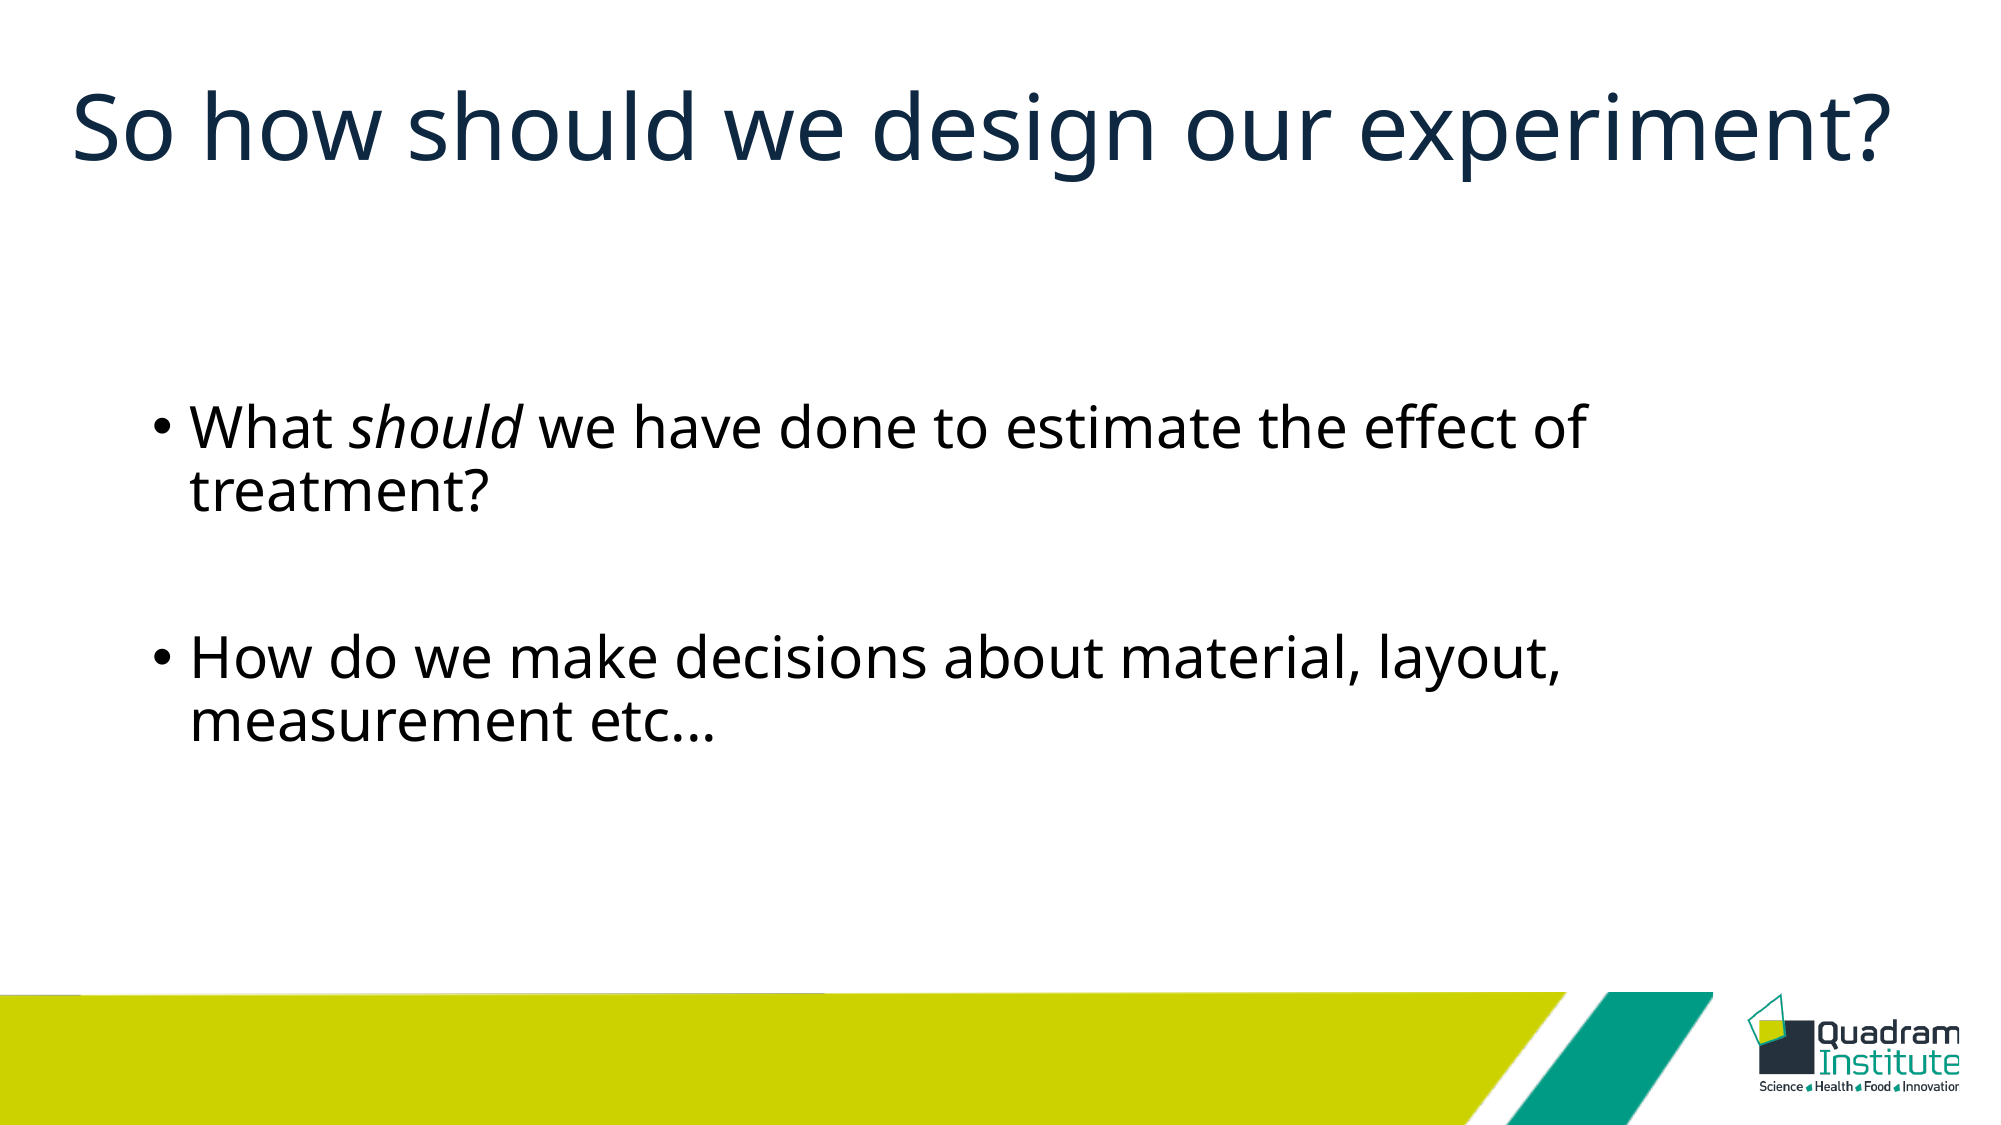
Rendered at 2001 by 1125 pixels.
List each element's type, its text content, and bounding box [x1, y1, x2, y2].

list What should we have done to estimate the effect of treatment? How do we make decisions about material, layout, measurement etc... [137, 299, 1863, 940]
title So how should we design our experiment? [56, 22, 2000, 240]
